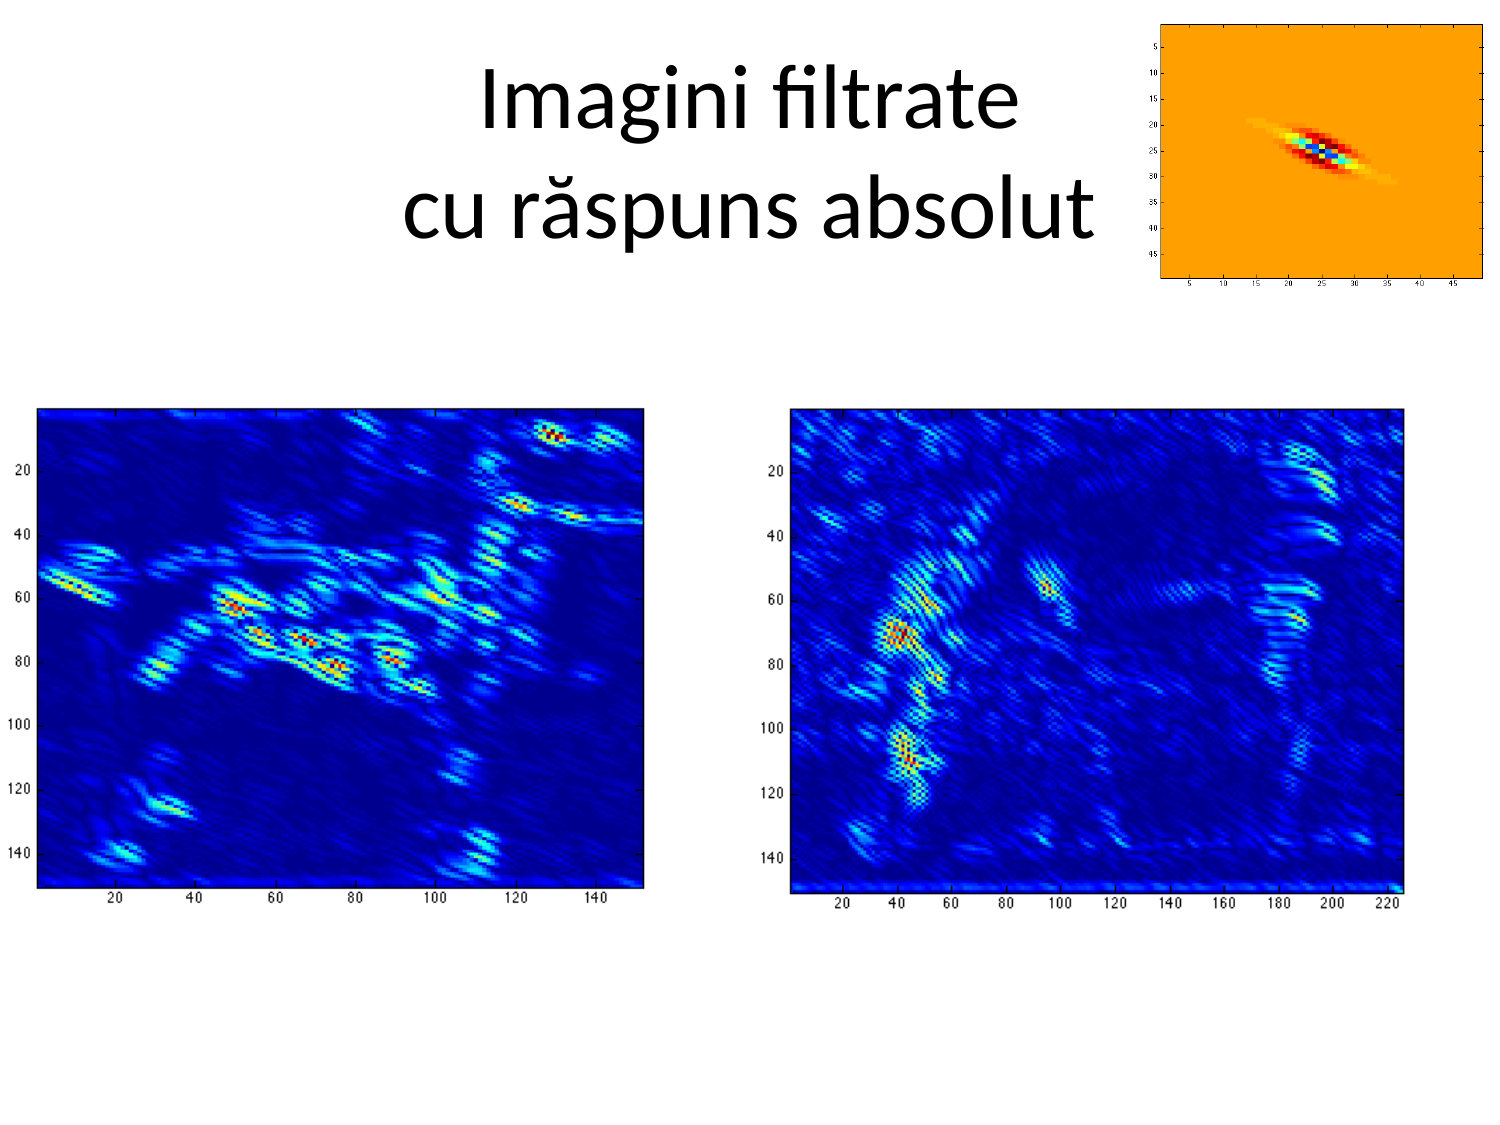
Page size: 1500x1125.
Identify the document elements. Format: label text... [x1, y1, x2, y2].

picture [1106, 0, 1500, 312]
picture [0, 365, 1478, 959]
title Imagini filtrate cu răspuns absolut [75, 0, 1425, 353]
